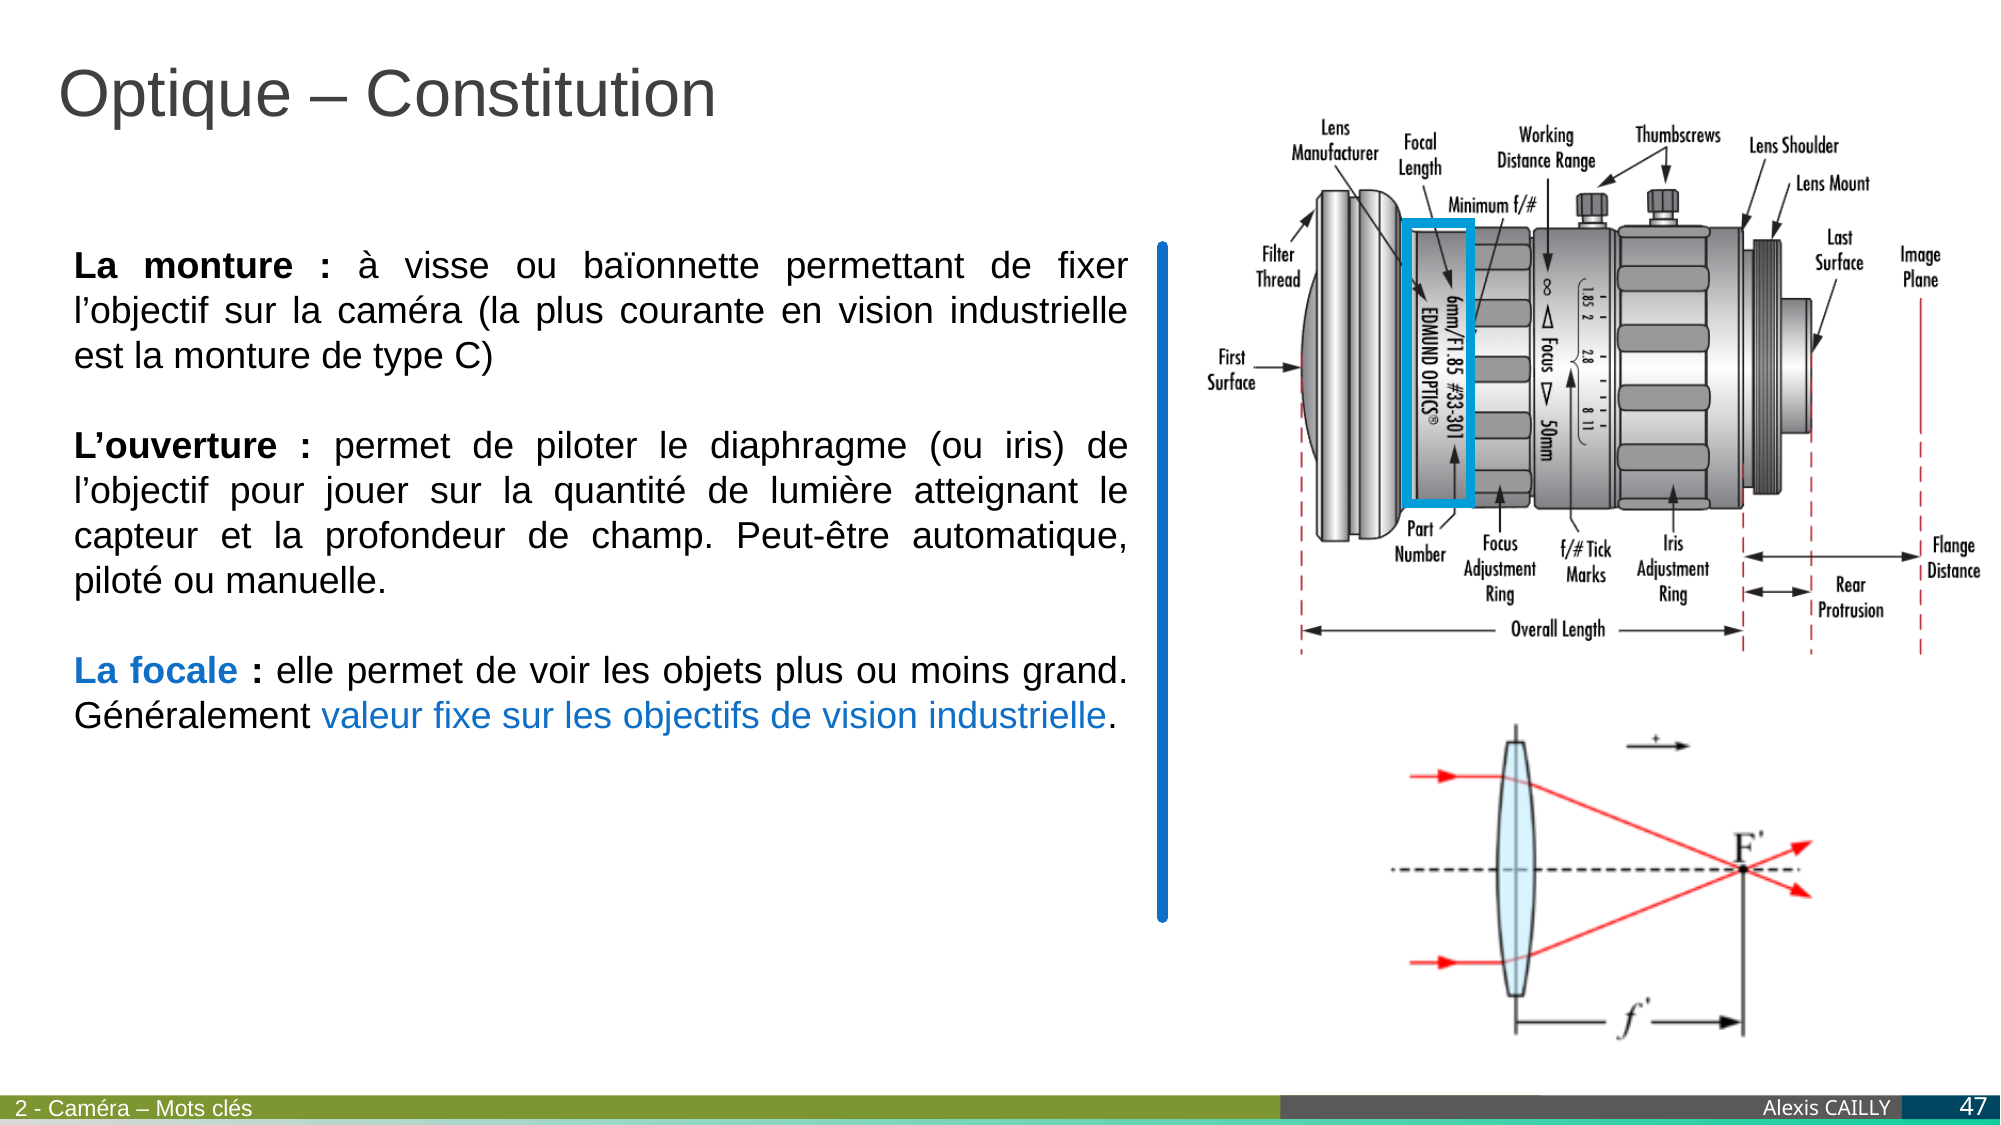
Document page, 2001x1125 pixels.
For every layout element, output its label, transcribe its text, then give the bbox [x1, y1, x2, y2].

picture [1380, 716, 1822, 1052]
text_box La monture : à visse ou baïonnette permettant de fixer l’objectif sur la caméra (la plus courante en vision industrielle est la monture de type C) L’ouverture : permet de piloter le diaphragme (ou iris) de l’objectif pour jouer sur la quantité de lumière atteignant le capteur et la profondeur de champ. Peut-être automatique, piloté ou manuelle. La focale : elle permet de voir les objets plus ou moins grand. Généralement valeur fixe sur les objectifs de vision industrielle. [59, 233, 1144, 744]
title Optique – Constitution [59, 59, 1207, 148]
text_box 2 - Caméra – Mots clés [0, 1085, 1058, 1125]
picture [1145, 111, 2000, 673]
slide_number 47 [1901, 1095, 2000, 1120]
